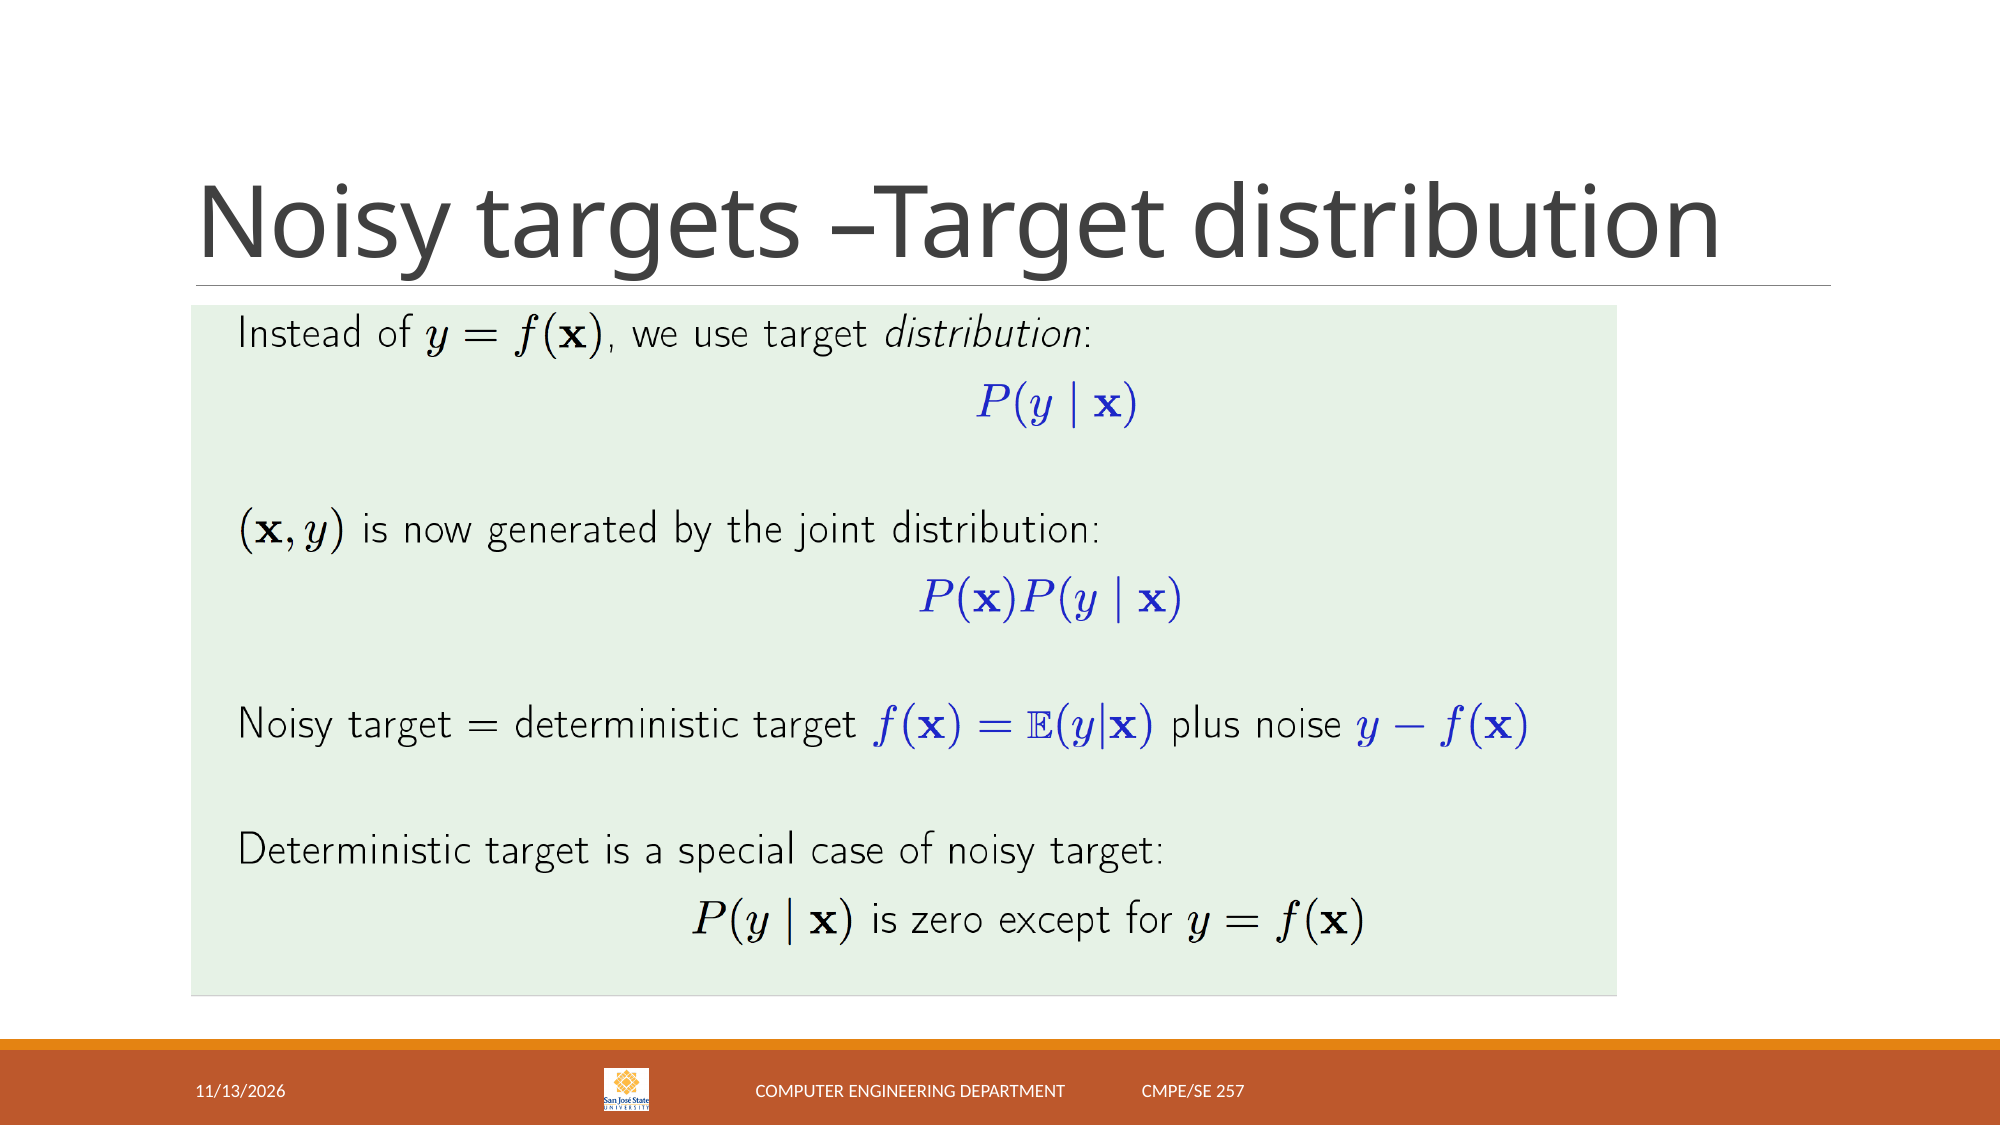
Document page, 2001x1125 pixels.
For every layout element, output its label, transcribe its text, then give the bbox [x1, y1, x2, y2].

title Noisy targets –Target distribution [180, 47, 1830, 285]
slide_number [180, 1059, 586, 1120]
footer Computer Engineering Department CMPE/SE 257 [604, 1059, 1396, 1120]
picture [190, 305, 1617, 997]
